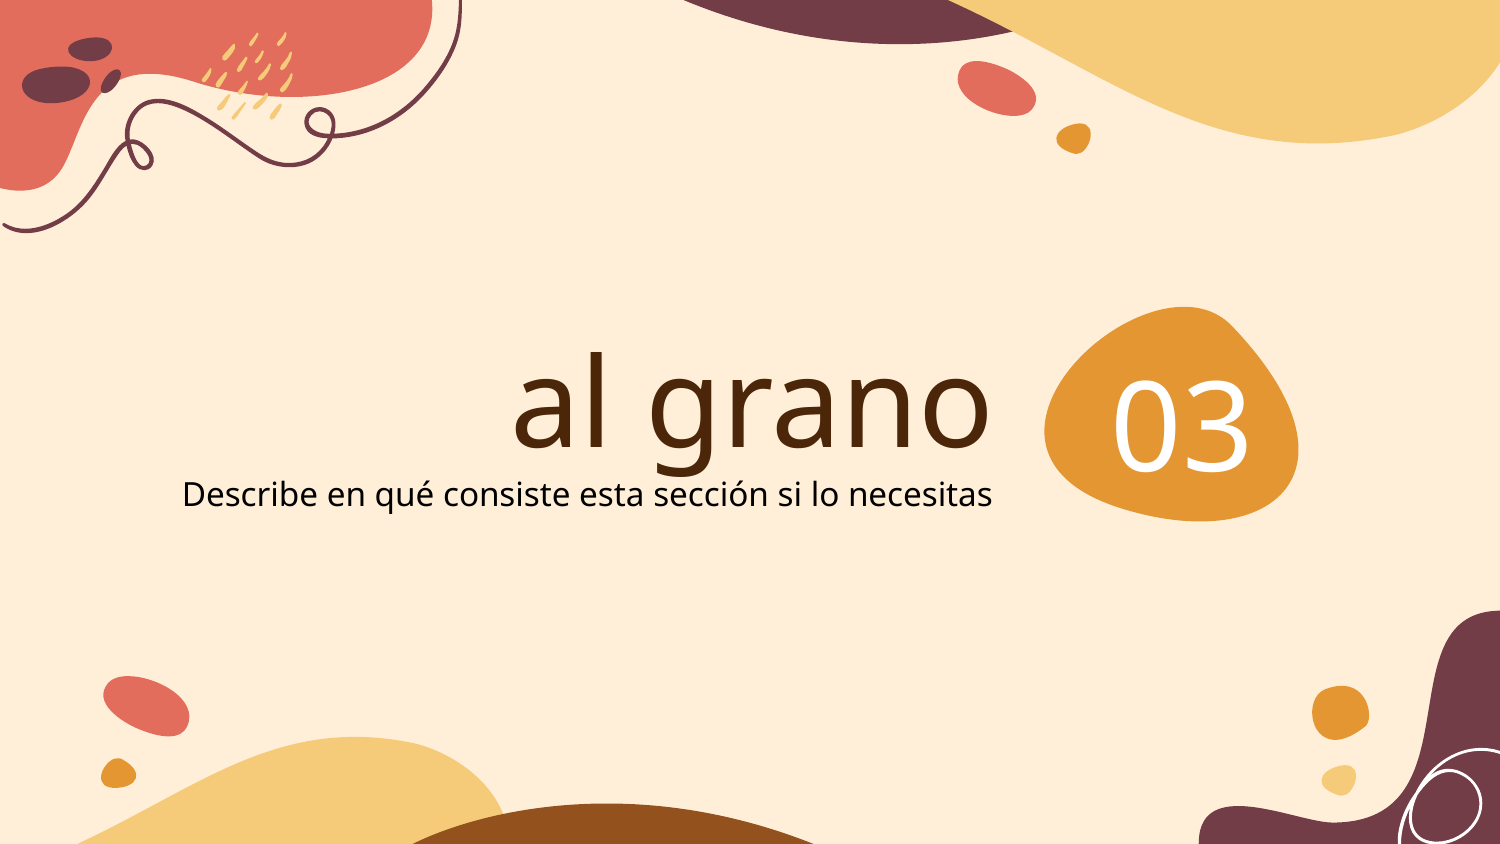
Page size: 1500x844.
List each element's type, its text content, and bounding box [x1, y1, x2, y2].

subtitle Describe en qué consiste esta sección si lo necesitas [100, 471, 1010, 515]
title al grano [100, 328, 1010, 467]
title 03 [1007, 357, 1358, 487]
